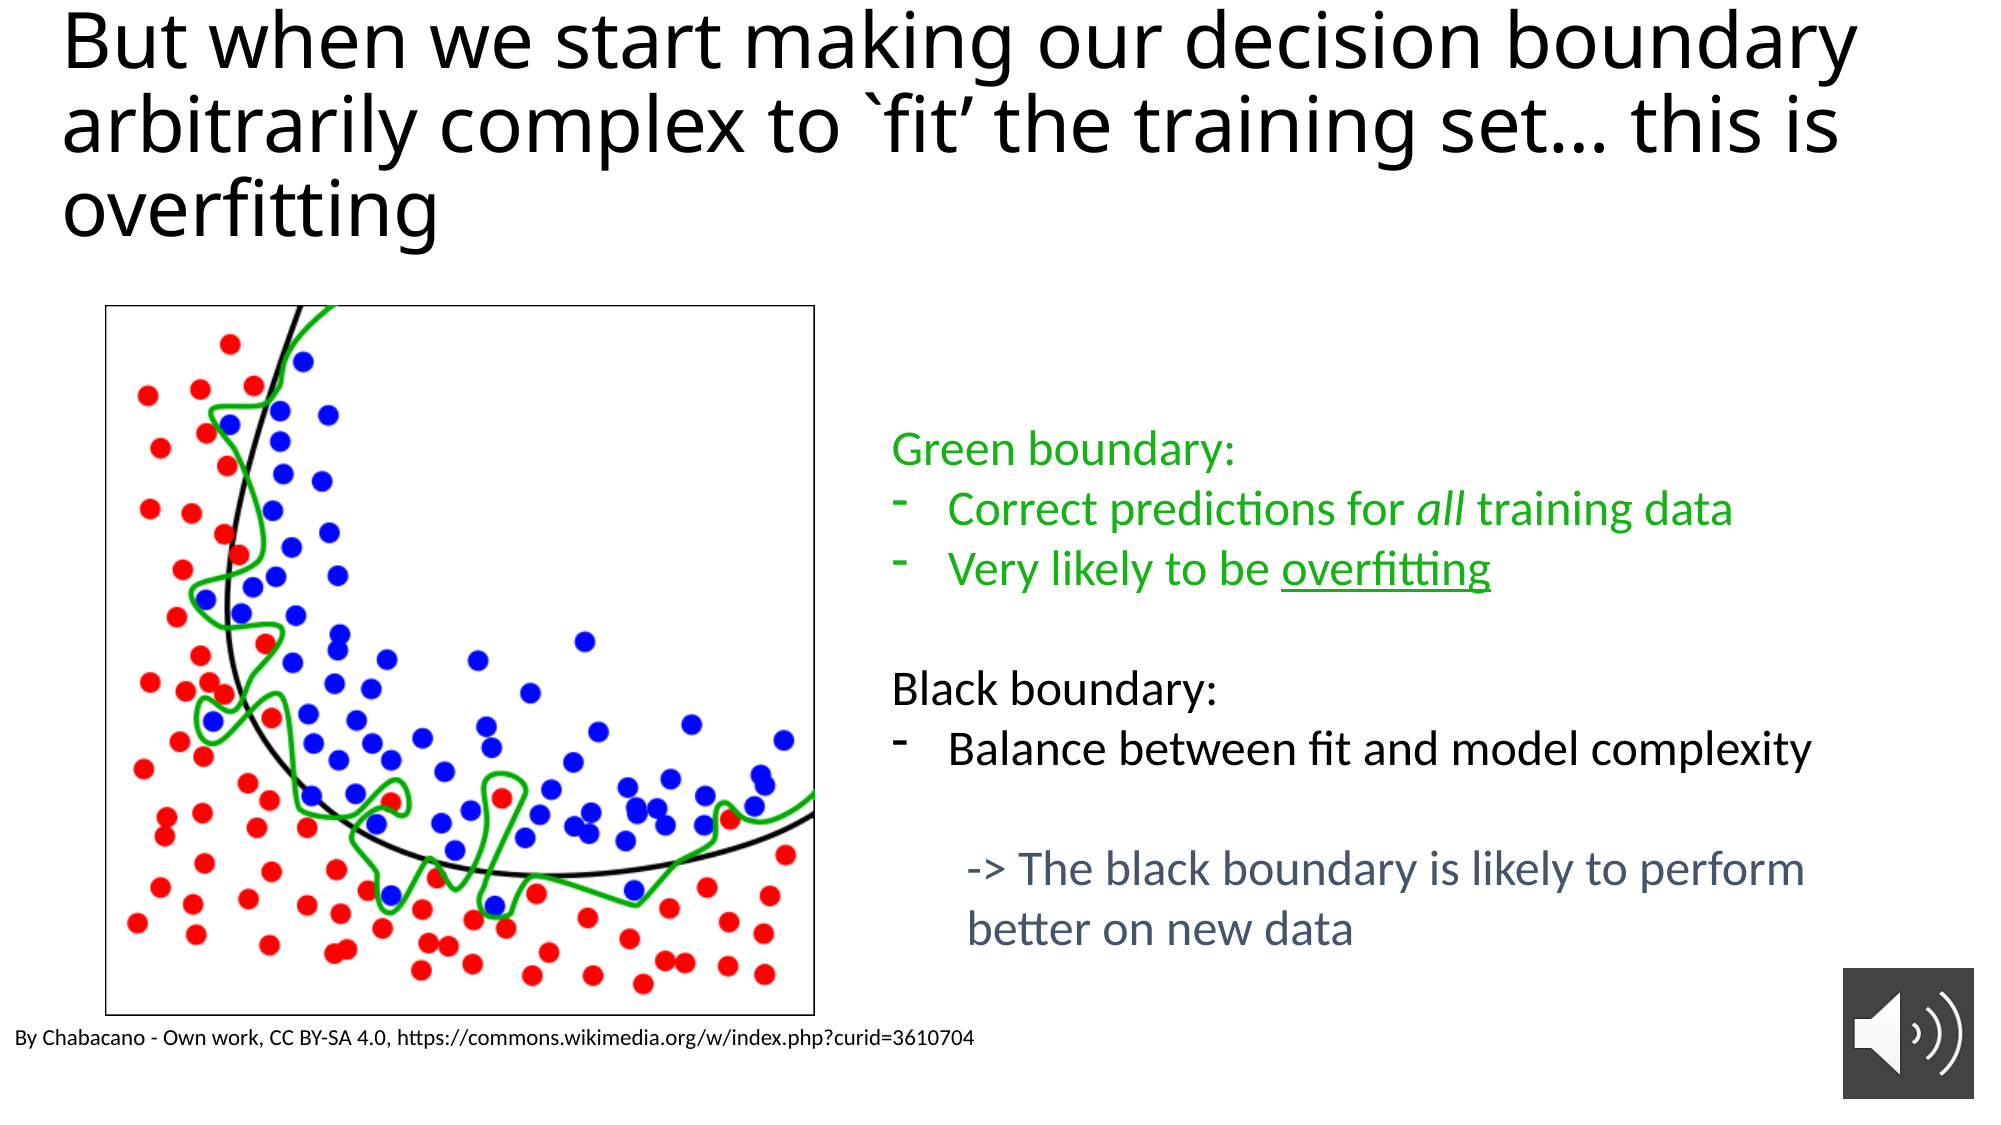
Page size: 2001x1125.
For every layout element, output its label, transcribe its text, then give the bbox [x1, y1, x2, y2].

text_box Green boundary: Correct predictions for all training data Very likely to be overfitting Black boundary: Balance between fit and model complexity -> The black boundary is likely to perform better on new data [876, 408, 1905, 963]
picture [1841, 966, 1975, 1100]
text_box By Chabacano - Own work, CC BY-SA 4.0, https://commons.wikimedia.org/w/index.php?curid=3610704 [0, 1015, 1000, 1058]
title But when we start making our decision boundary arbitrarily complex to `fit’ the training set… this is overfitting [46, 33, 1954, 222]
picture [104, 305, 815, 1016]
